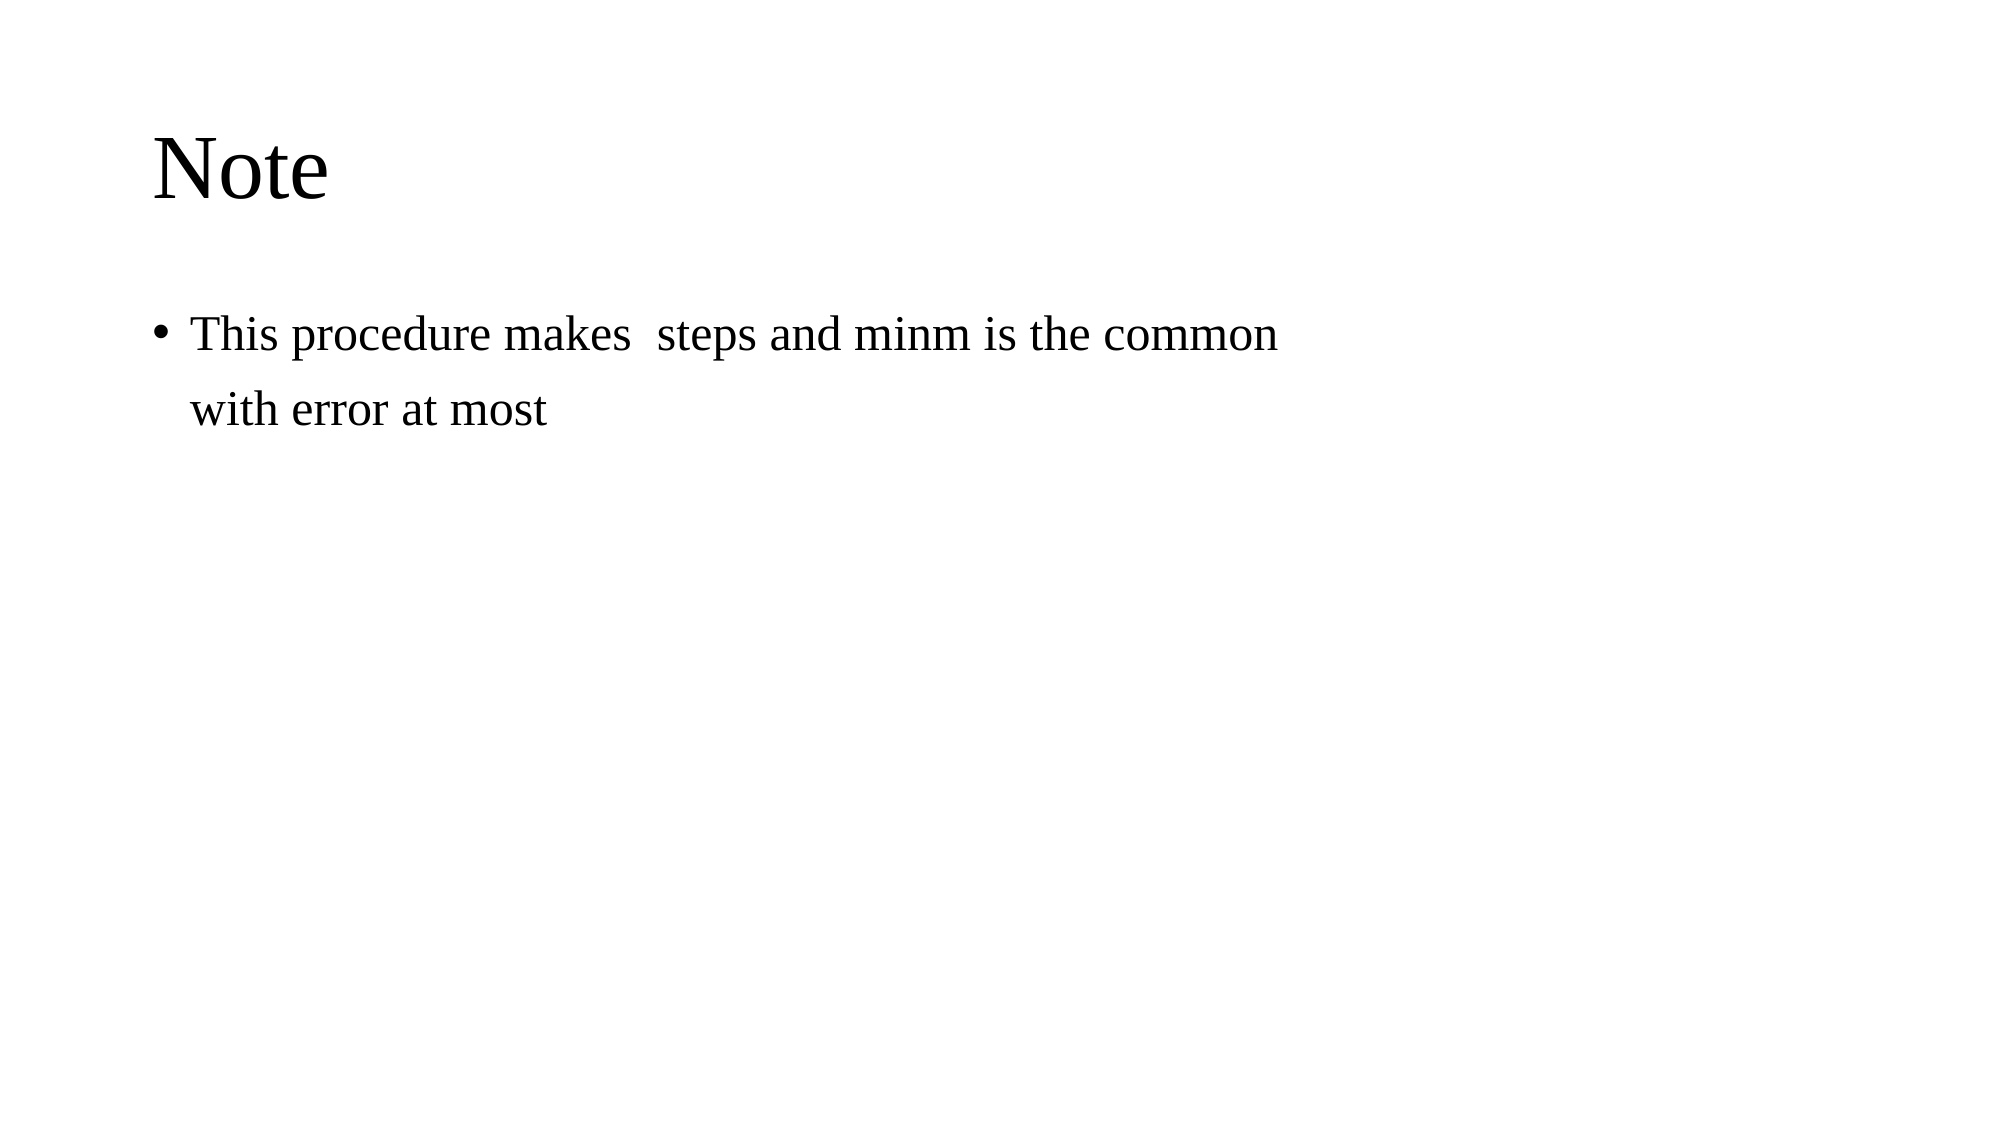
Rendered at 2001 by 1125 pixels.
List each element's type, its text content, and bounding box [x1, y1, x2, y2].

title Note [137, 59, 1863, 278]
